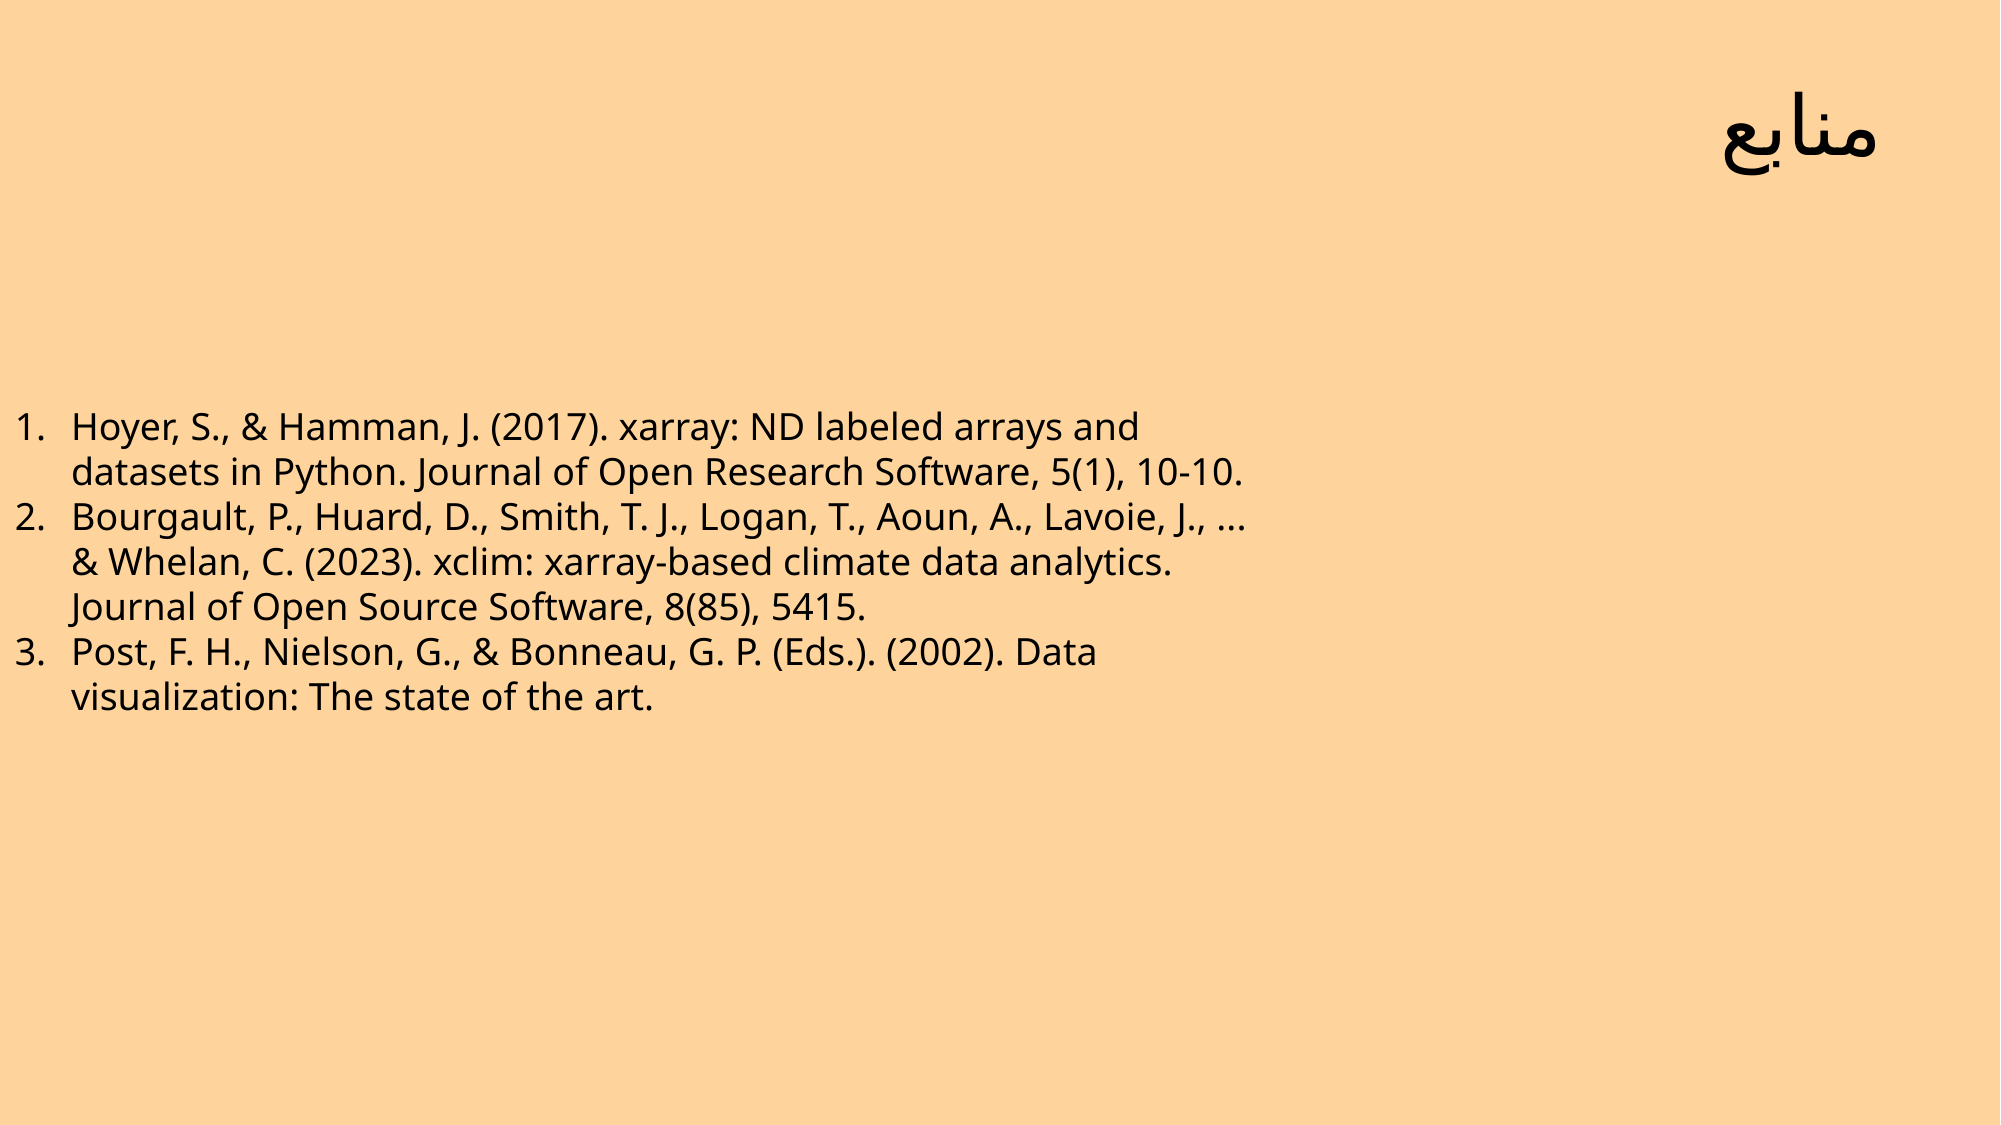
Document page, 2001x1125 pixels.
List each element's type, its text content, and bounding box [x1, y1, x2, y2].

text_box Hoyer, S., & Hamman, J. (2017). xarray: ND labeled arrays and datasets in Python. Journal of Open Research Software, 5(1), 10-10. Bourgault, P., Huard, D., Smith, T. J., Logan, T., Aoun, A., Lavoie, J., ... & Whelan, C. (2023). xclim: xarray-based climate data analytics. Journal of Open Source Software, 8(85), 5415. Post, F. H., Nielson, G., & Bonneau, G. P. (Eds.). (2002). Data visualization: The state of the art. [0, 395, 1271, 726]
text_box منابع [1563, 64, 2000, 180]
